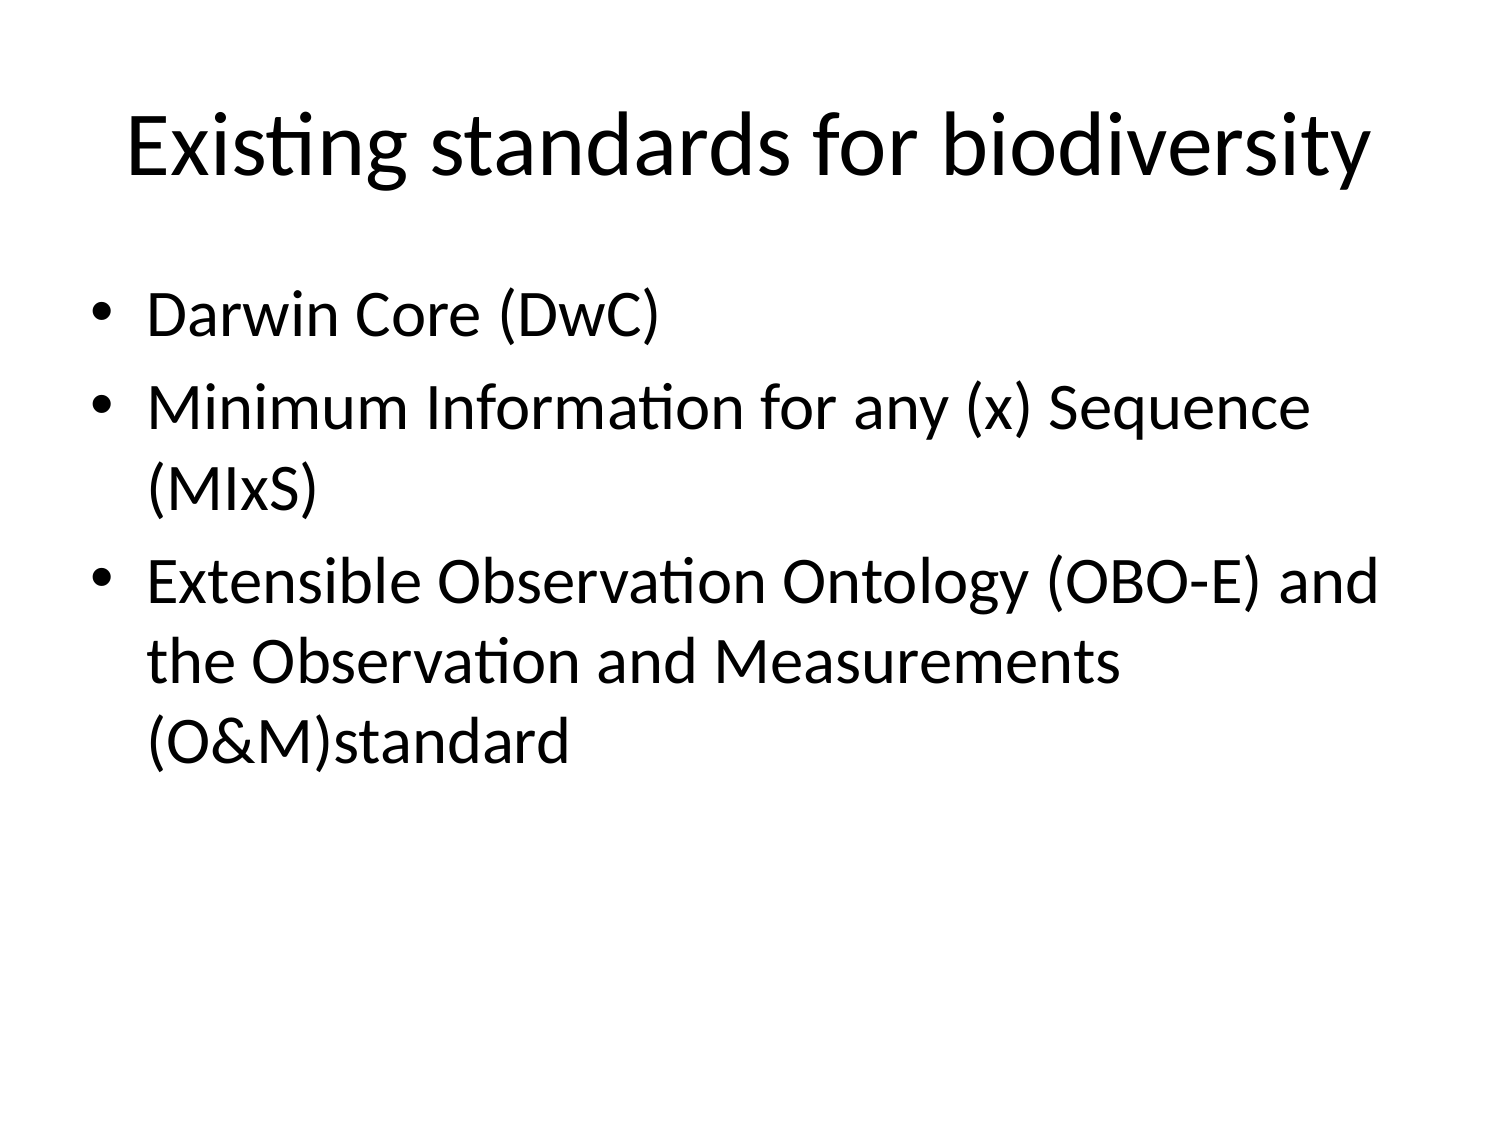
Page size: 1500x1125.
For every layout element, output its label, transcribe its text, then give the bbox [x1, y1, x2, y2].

list Darwin Core (DwC) Minimum Information for any (x) Sequence (MIxS) Extensible Observation Ontology (OBO-E) and the Observation and Measurements (O&M)standard [75, 262, 1425, 1005]
title Existing standards for biodiversity [75, 45, 1425, 233]
